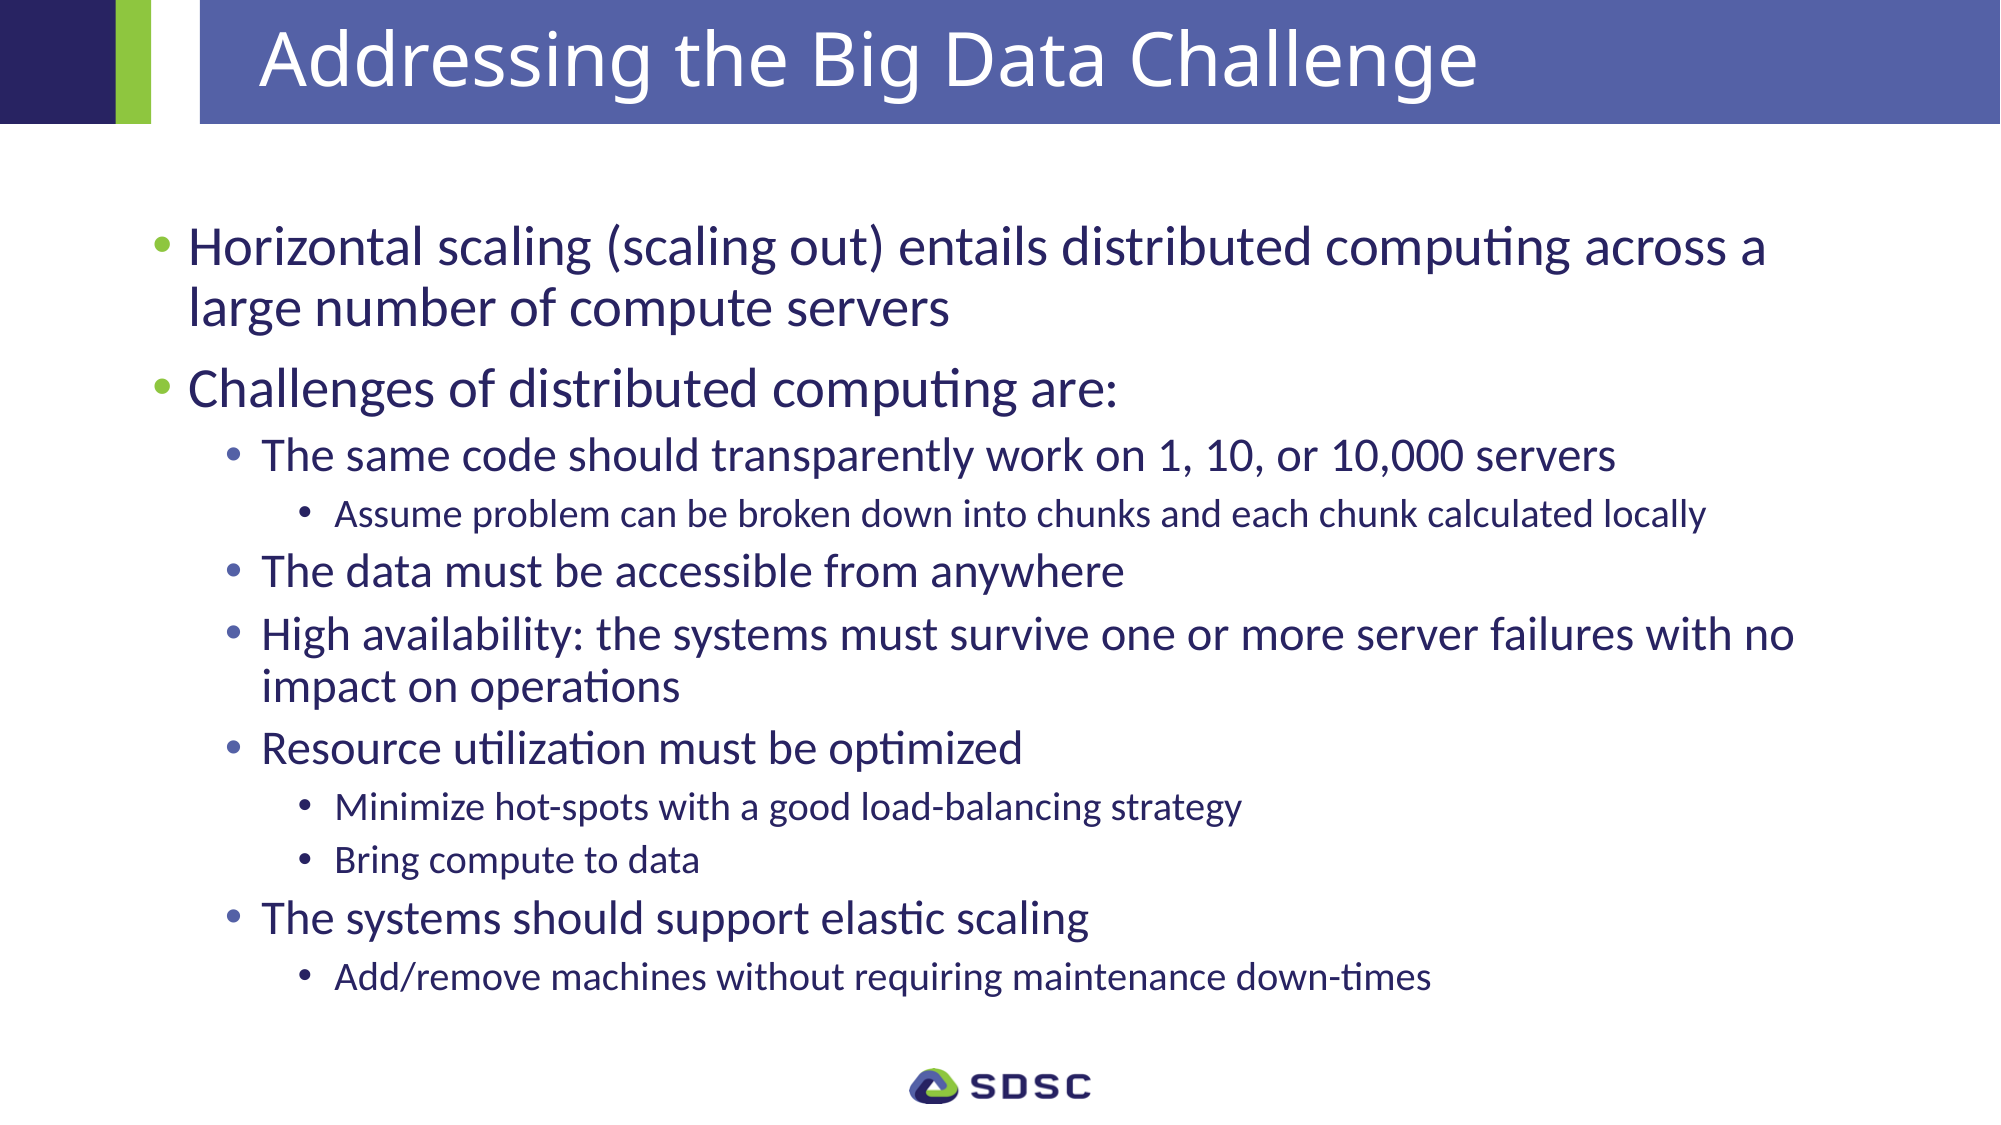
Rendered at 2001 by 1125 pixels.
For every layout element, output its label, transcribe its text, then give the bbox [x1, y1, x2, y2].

picture [909, 1068, 1091, 1104]
list Horizontal scaling (scaling out) entails distributed computing across a large number of compute servers Challenges of distributed computing are: The same code should transparently work on 1, 10, or 10,000 servers Assume problem can be broken down into chunks and each chunk calculated locally The data must be accessible from anywhere High availability: the systems must survive one or more server failures with no impact on operations Resource utilization must be optimized Minimize hot-spots with a good load-balancing strategy Bring compute to data The systems should support elastic scaling Add/remove machines without requiring maintenance down-times [137, 209, 1863, 1014]
title Addressing the Big Data Challenge [200, 0, 2000, 124]
